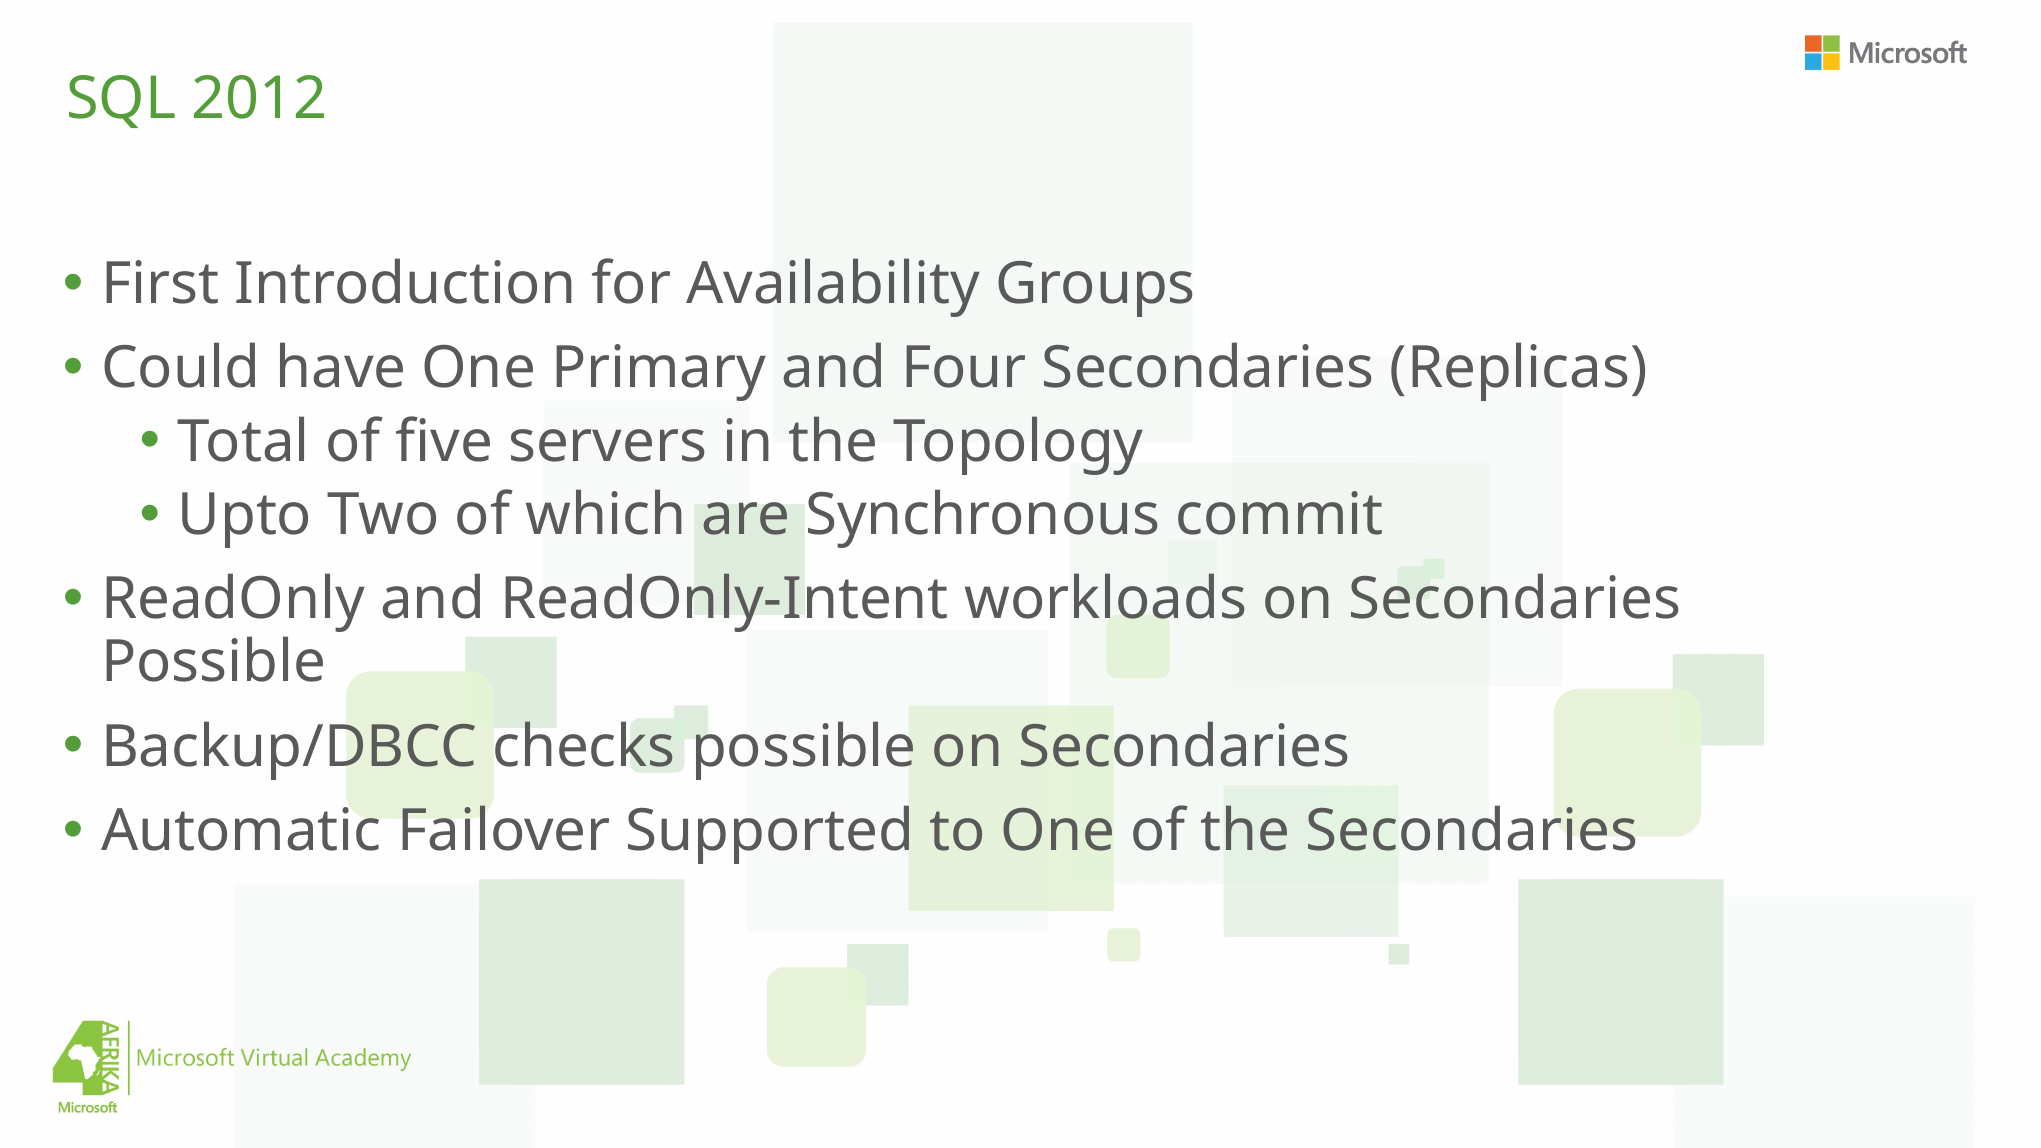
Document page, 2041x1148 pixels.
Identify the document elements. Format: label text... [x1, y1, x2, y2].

picture [0, 0, 2041, 1148]
list First Introduction for Availability Groups Could have One Primary and Four Secondaries (Replicas) Total of five servers in the Topology Upto Two of which are Synchronous commit ReadOnly and ReadOnly-Intent workloads on Secondaries Possible Backup/DBCC checks possible on Secondaries Automatic Failover Supported to One of the Secondaries [48, 245, 1900, 1034]
title SQL 2012 [51, 37, 1811, 161]
